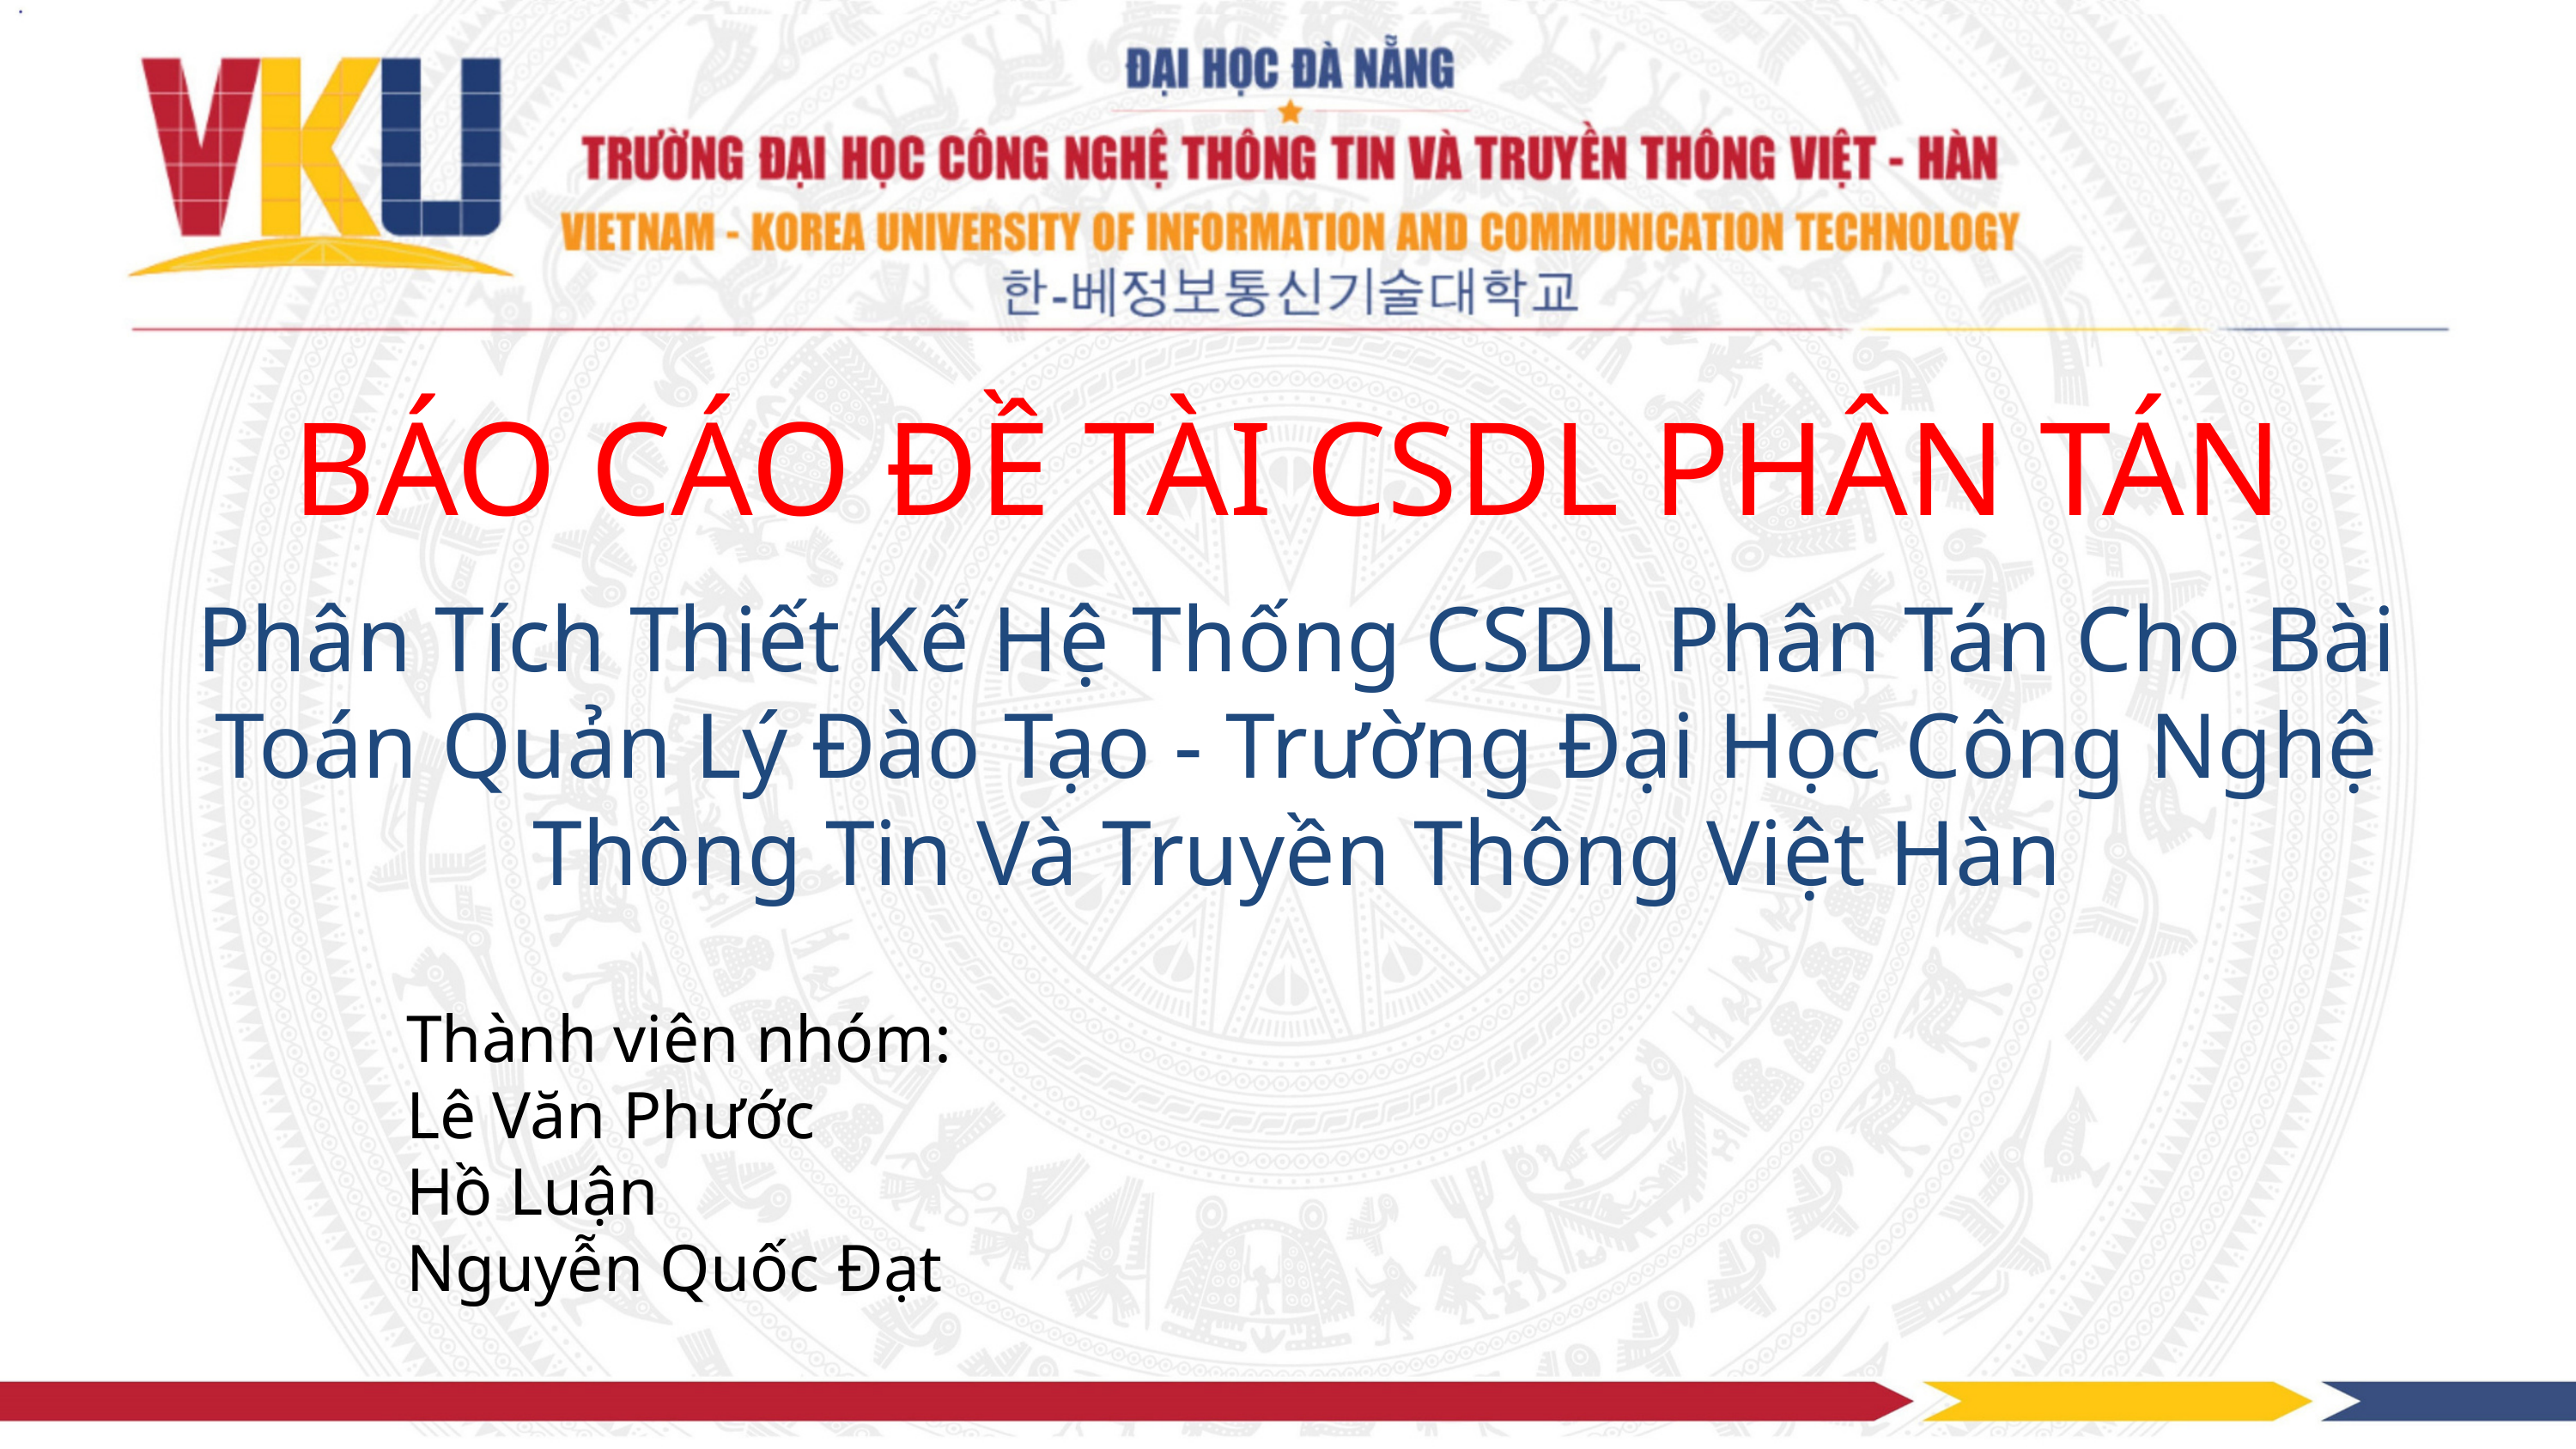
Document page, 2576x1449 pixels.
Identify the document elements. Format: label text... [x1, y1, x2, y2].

text_box Thành viên nhóm: Lê Văn Phước Hồ Luận Nguyễn Quốc Đạt [406, 998, 1561, 1305]
text_box [0, 0, 2576, 1449]
text_box BÁO CÁO ĐỀ TÀI CSDL PHÂN TÁN [144, 361, 2432, 542]
text_box Phân Tích Thiết Kế Hệ Thống CSDL Phân Tán Cho Bài Toán Quản Lý Đào Tạo - Trường Đại Học Công Nghệ Thông Tin Và Truyền Thông Việt Hàn [194, 583, 2401, 904]
